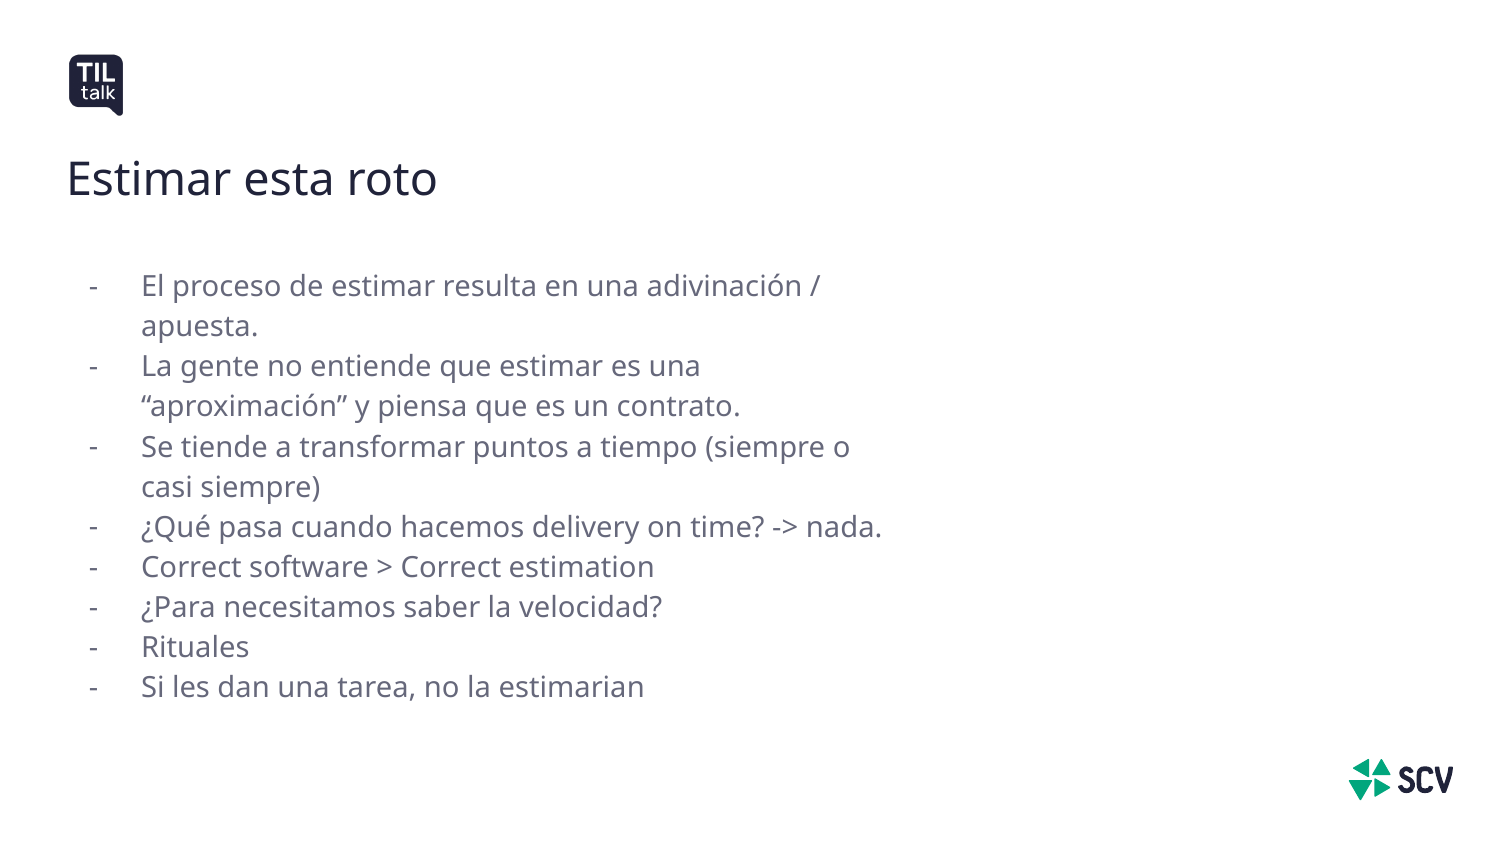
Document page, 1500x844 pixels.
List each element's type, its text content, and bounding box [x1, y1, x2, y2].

title Estimar esta roto [51, 130, 1324, 225]
picture [69, 54, 123, 116]
list El proceso de estimar resulta en una adivinación / apuesta. La gente no entiende que estimar es una “aproximación” y piensa que es un contrato. Se tiende a transformar puntos a tiempo (siempre o casi siempre) ¿Qué pasa cuando hacemos delivery on time? -> nada. Correct software > Correct estimation ¿Para necesitamos saber la velocidad? Rituales Si les dan una tarea, no la estimarian [51, 247, 900, 752]
